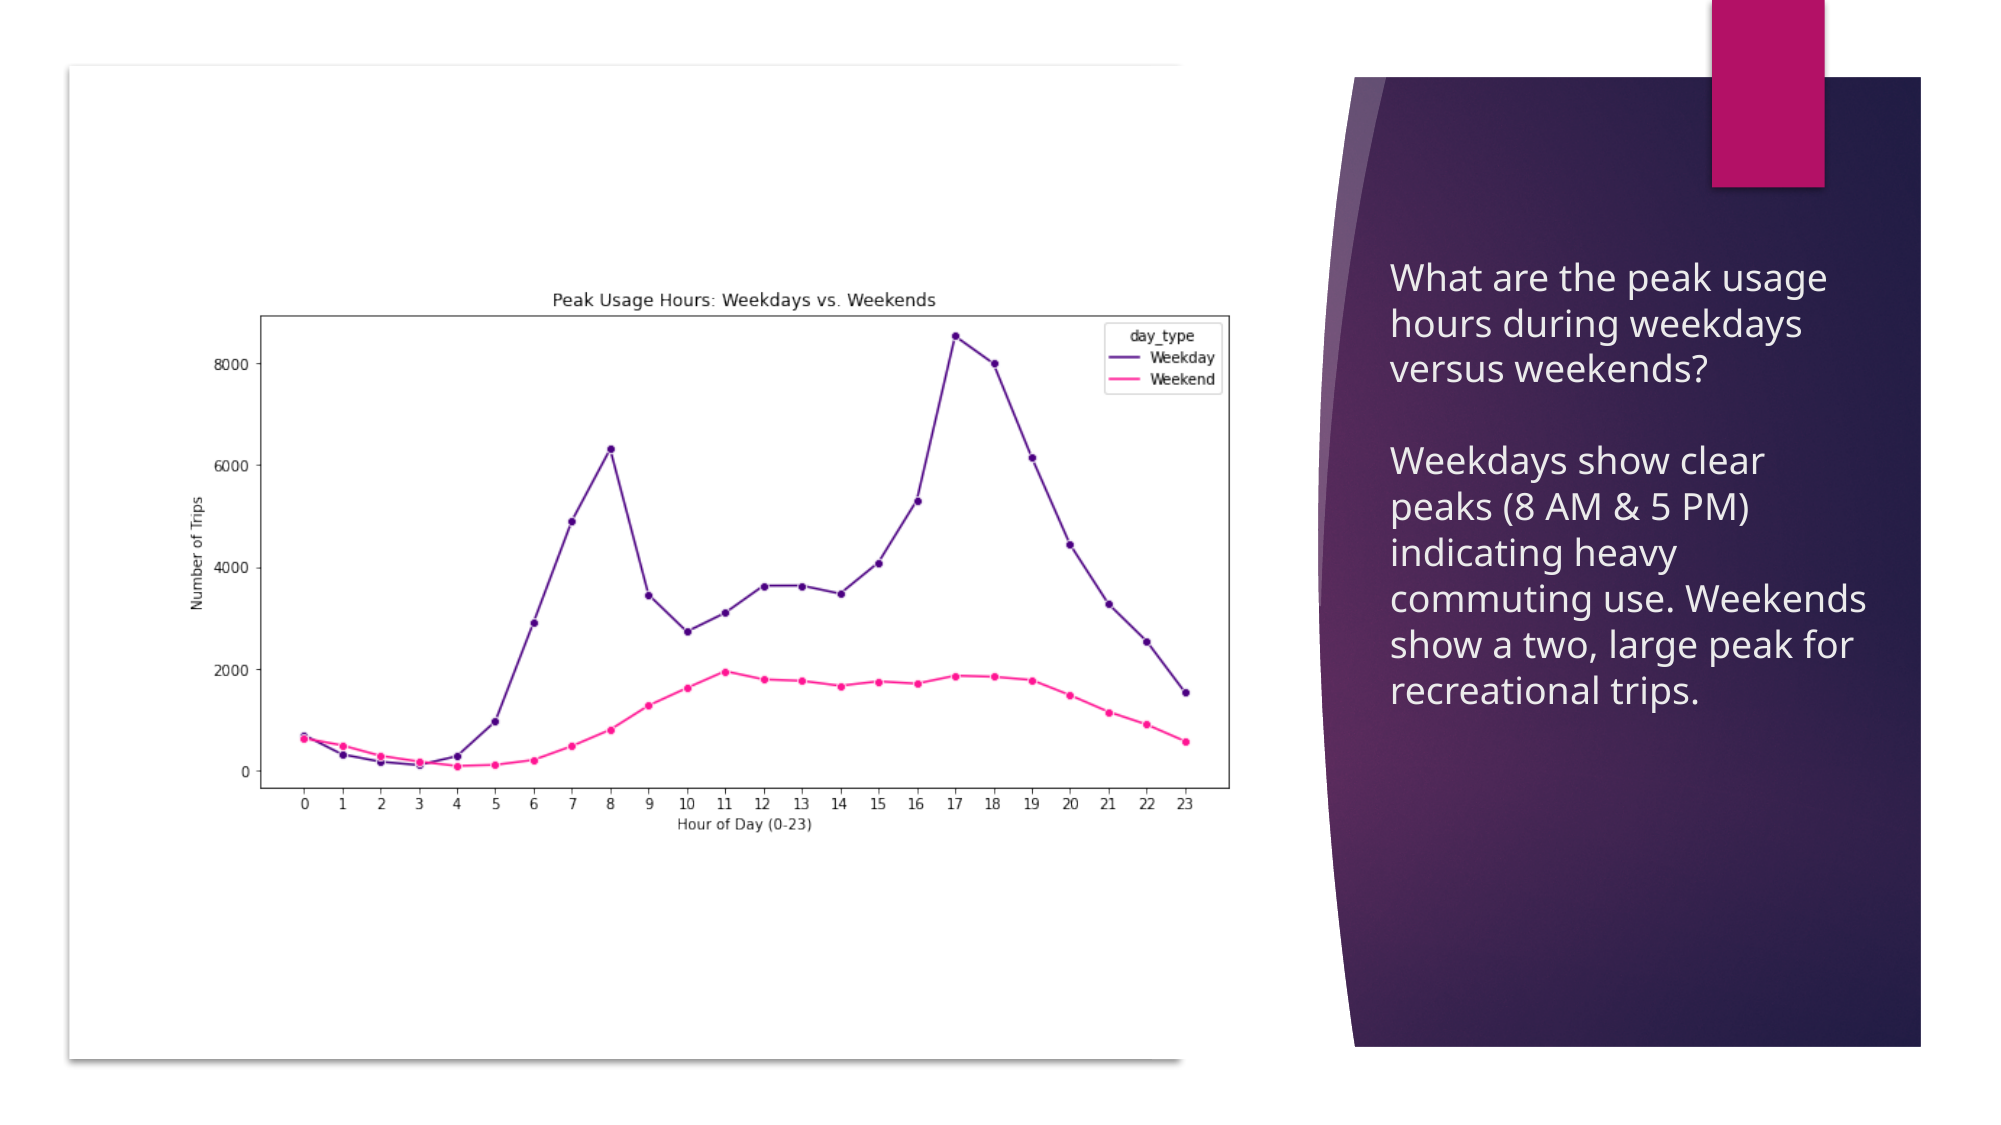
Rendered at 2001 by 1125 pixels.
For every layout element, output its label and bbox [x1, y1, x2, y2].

text_box [69, 64, 1367, 1060]
picture [181, 282, 1240, 843]
text_box [0, 0, 2000, 1125]
